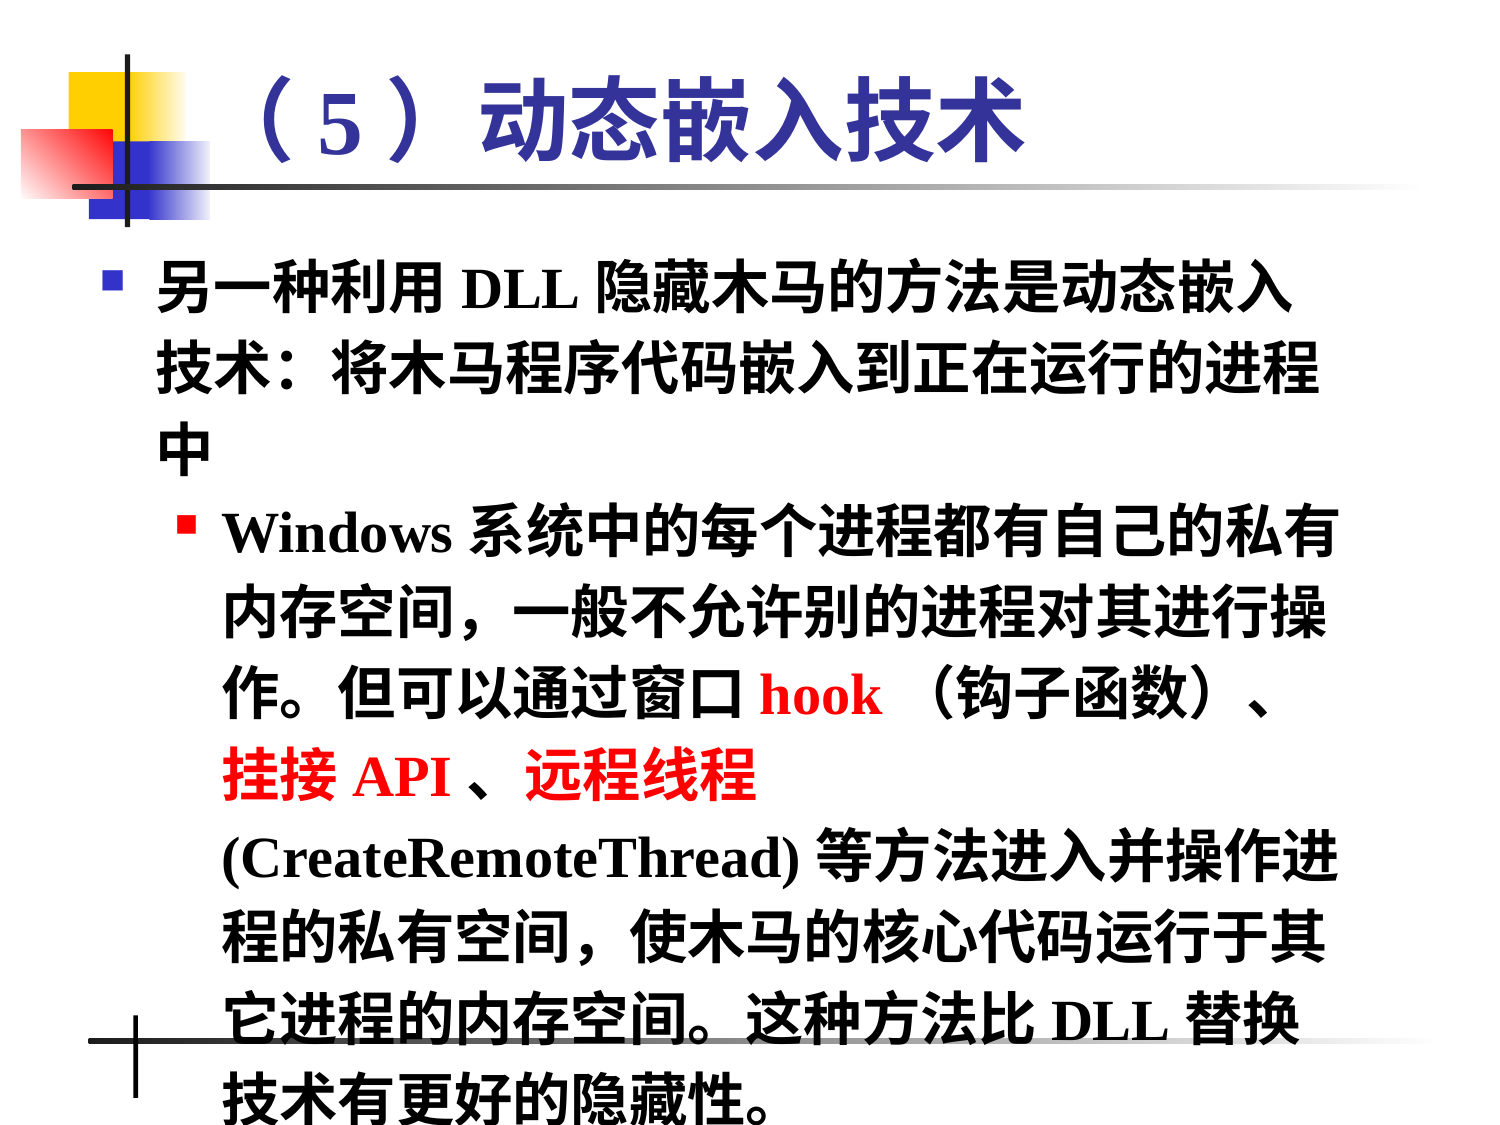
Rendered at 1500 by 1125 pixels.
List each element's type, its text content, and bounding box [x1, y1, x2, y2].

list 另一种利用DLL隐藏木马的方法是动态嵌入技术：将木马程序代码嵌入到正在运行的进程中 Windows系统中的每个进程都有自己的私有内存空间，一般不允许别的进程对其进行操作。但可以通过窗口hook（钩子函数）、挂接API、远程线程(CreateRemoteThread)等方法进入并操作进程的私有空间，使木马的核心代码运行于其它进程的内存空间。这种方法比DLL替换技术有更好的隐藏性。 [84, 231, 1360, 1020]
title （5）动态嵌入技术 [188, 23, 1468, 181]
